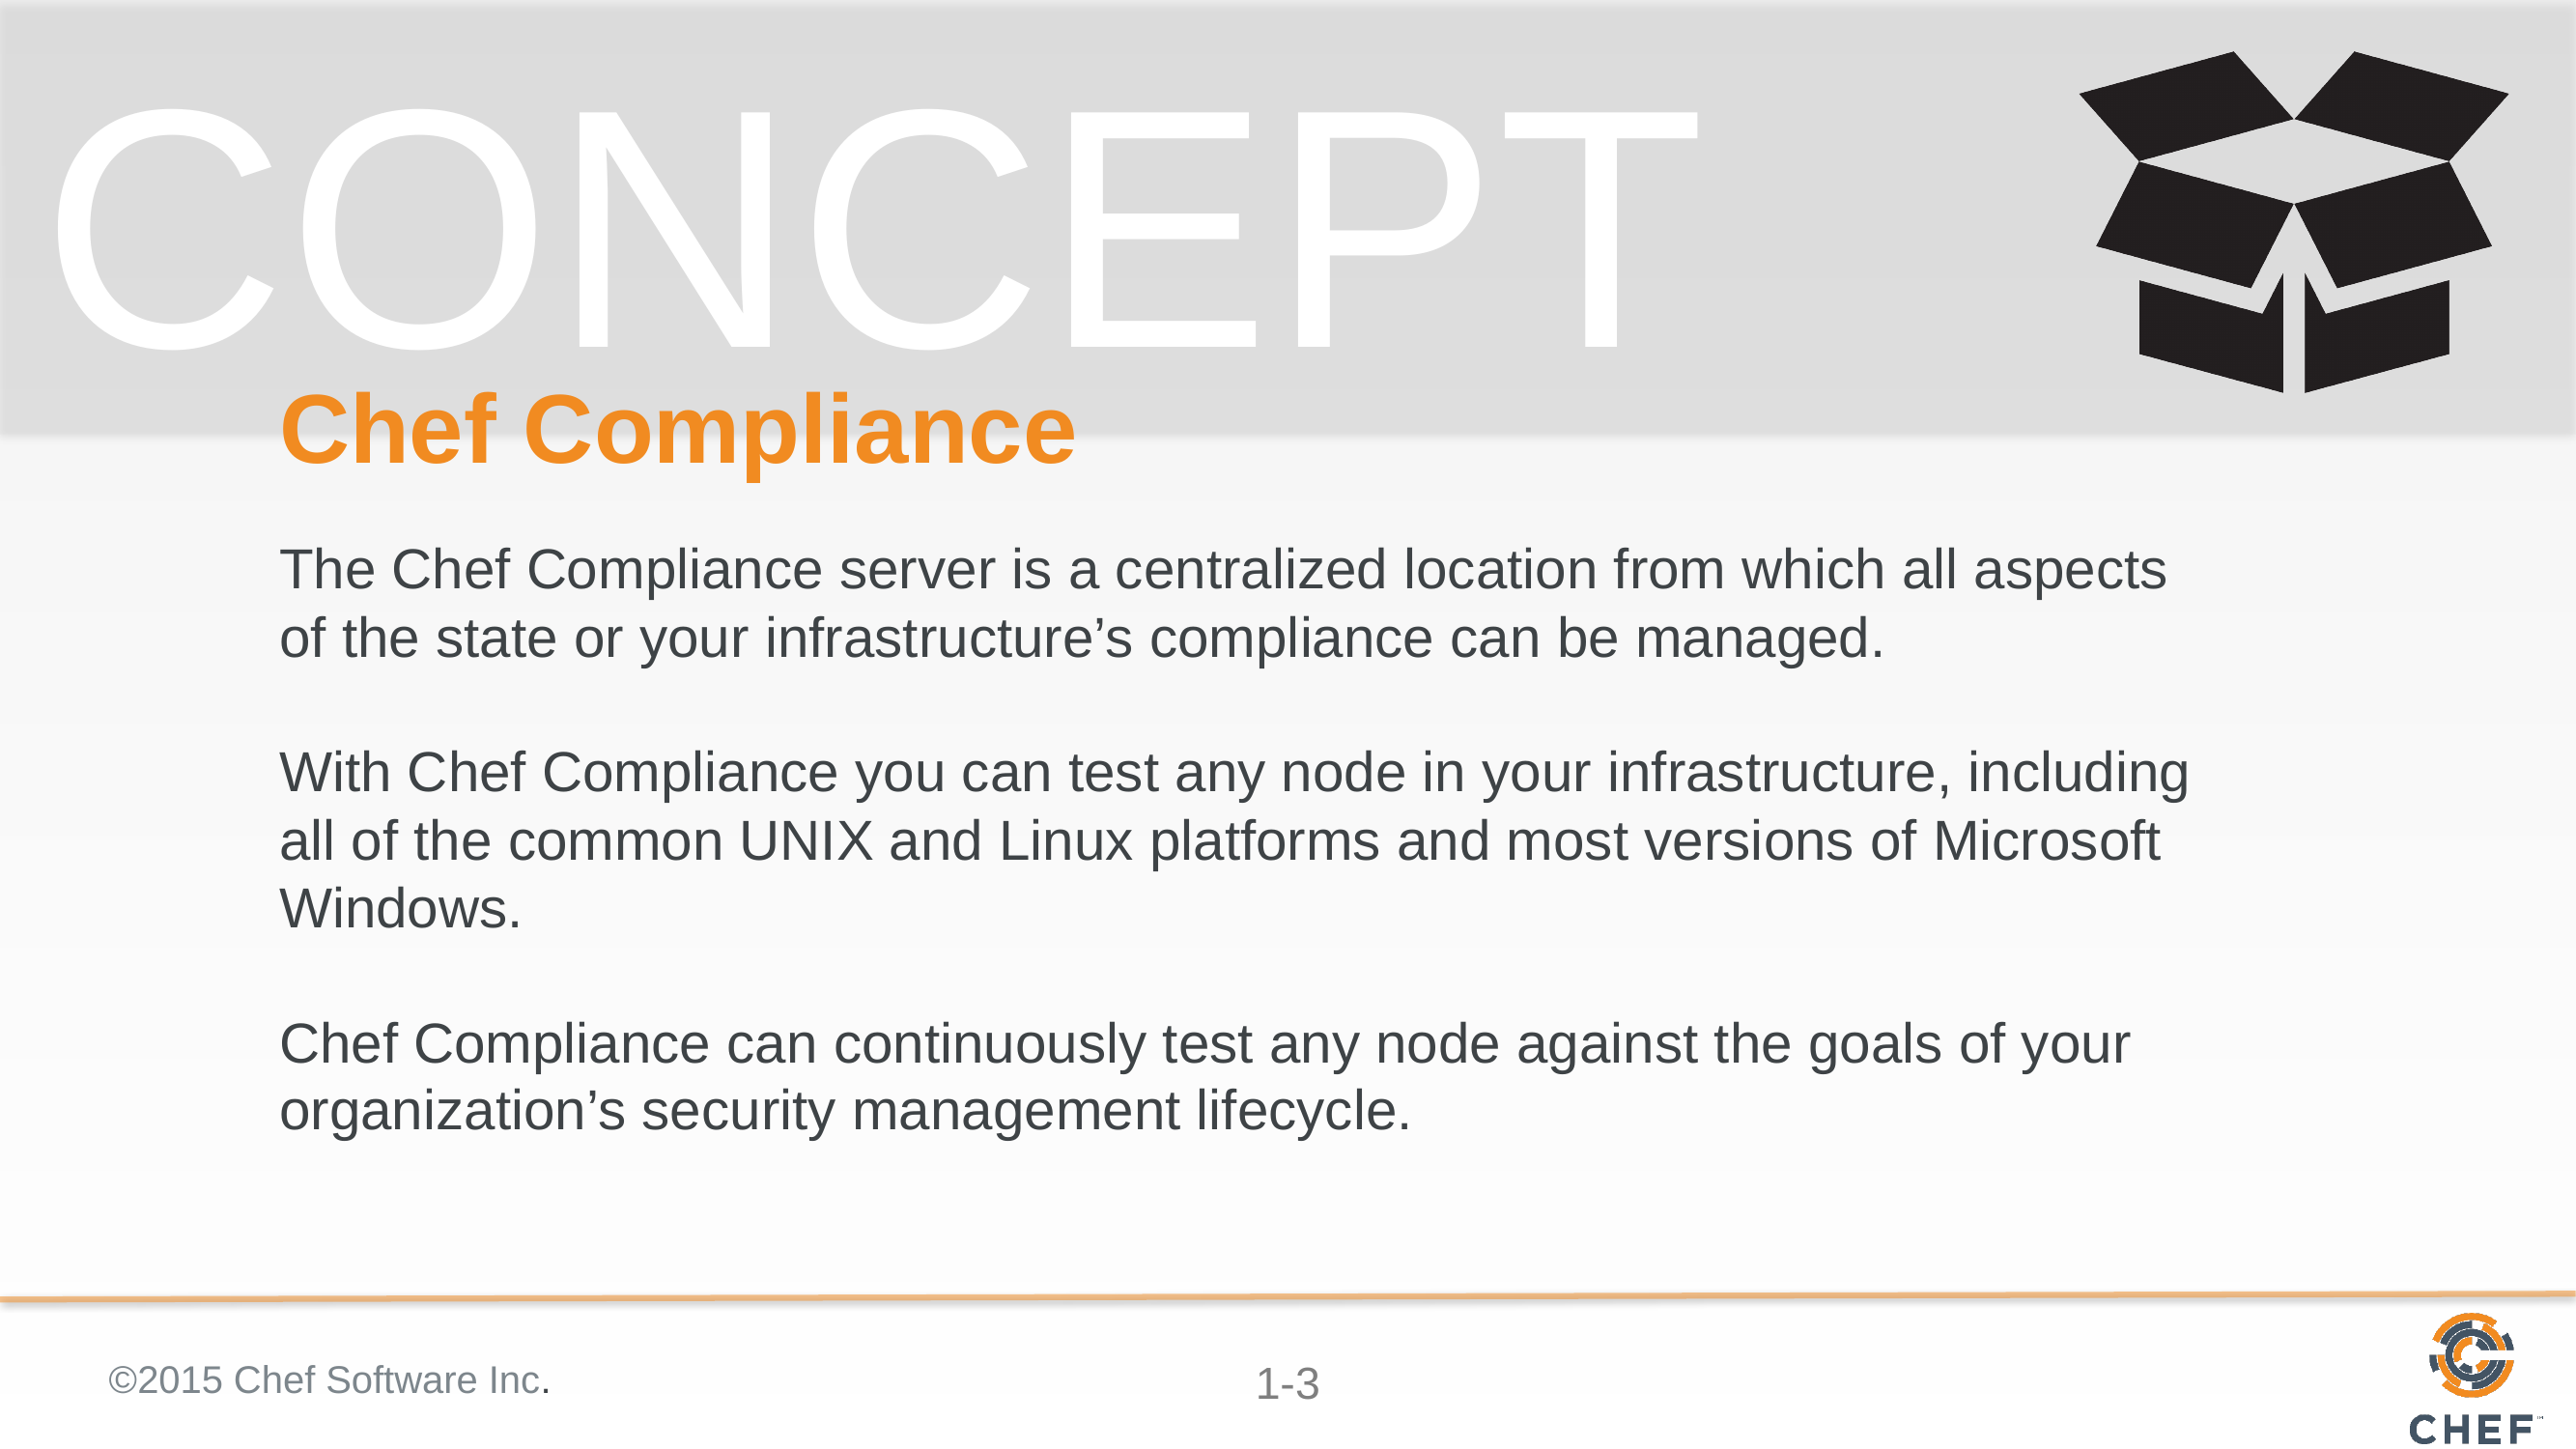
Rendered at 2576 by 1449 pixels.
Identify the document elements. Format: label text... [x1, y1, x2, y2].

title Chef Compliance [265, 363, 2217, 499]
subtitle The Chef Compliance server is a centralized location from which all aspects of the state or your infrastructure’s compliance can be managed. With Chef Compliance you can test any node in your infrastructure, including all of the common UNIX and Linux platforms and most versions of Microsoft Windows. Chef Compliance can continuously test any node against the goals of your organization’s security management lifecycle. [265, 518, 2217, 1049]
picture [2399, 1297, 2551, 1449]
picture [2079, 51, 2509, 399]
